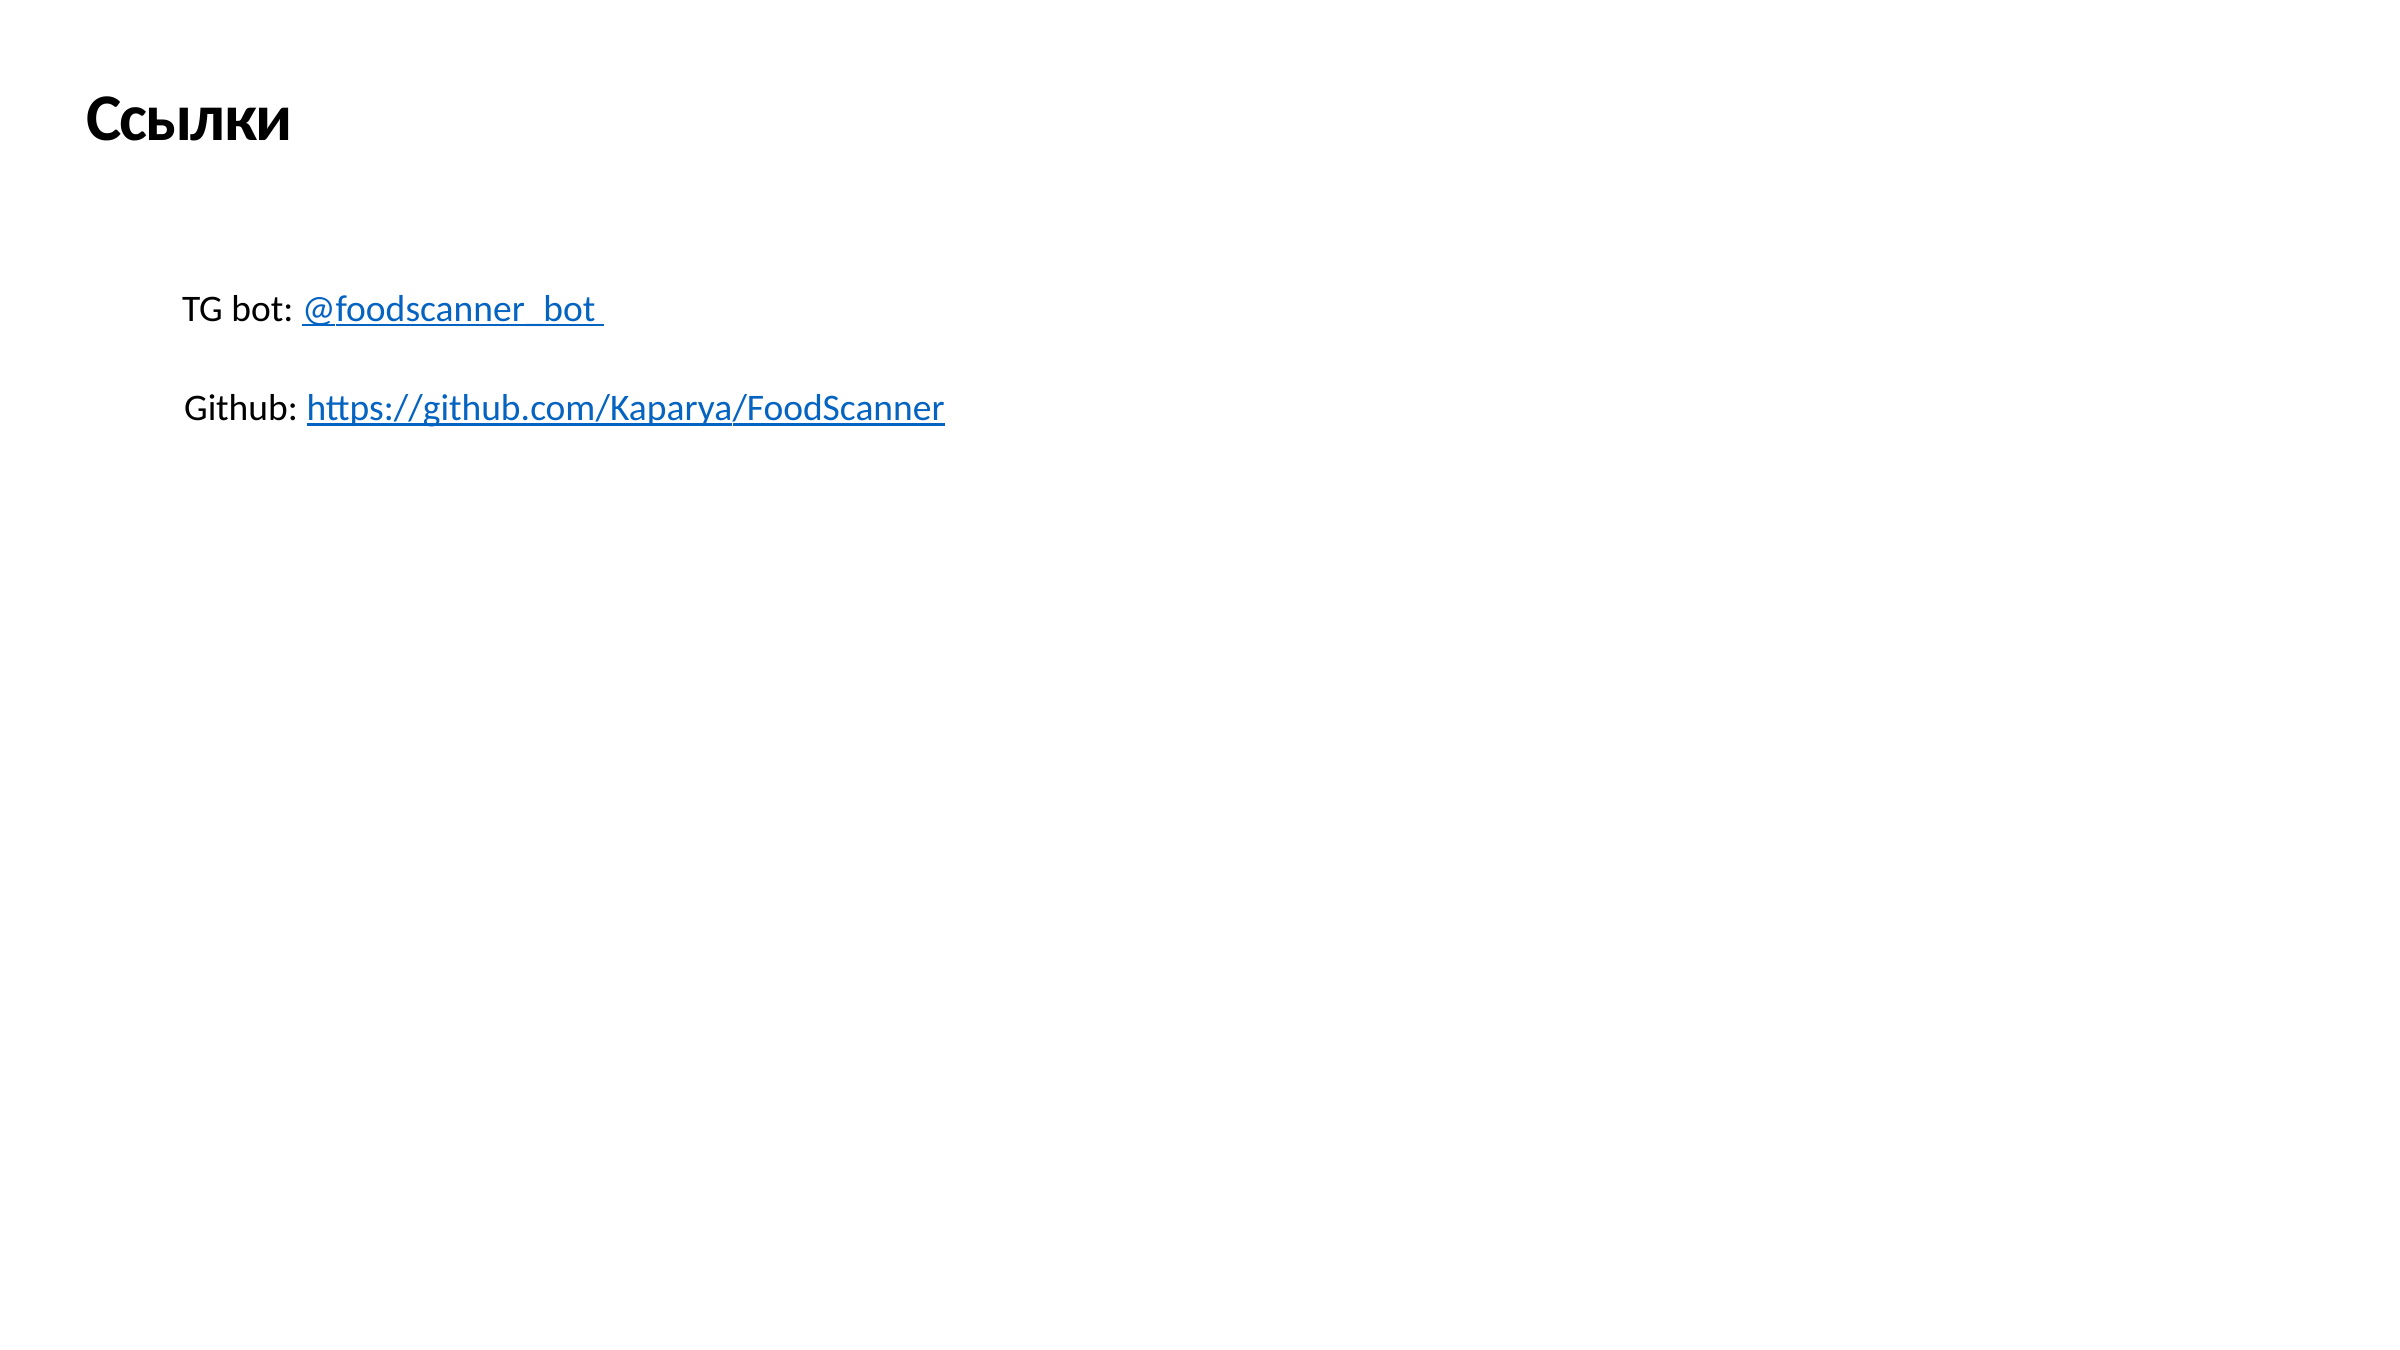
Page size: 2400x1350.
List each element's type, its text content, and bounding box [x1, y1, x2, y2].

text_box Ссылки [86, 70, 1033, 155]
text_box TG bot: @foodscanner_bot [167, 276, 620, 337]
text_box Github: https://github.com/Kaparya/FoodScanner [169, 376, 960, 436]
